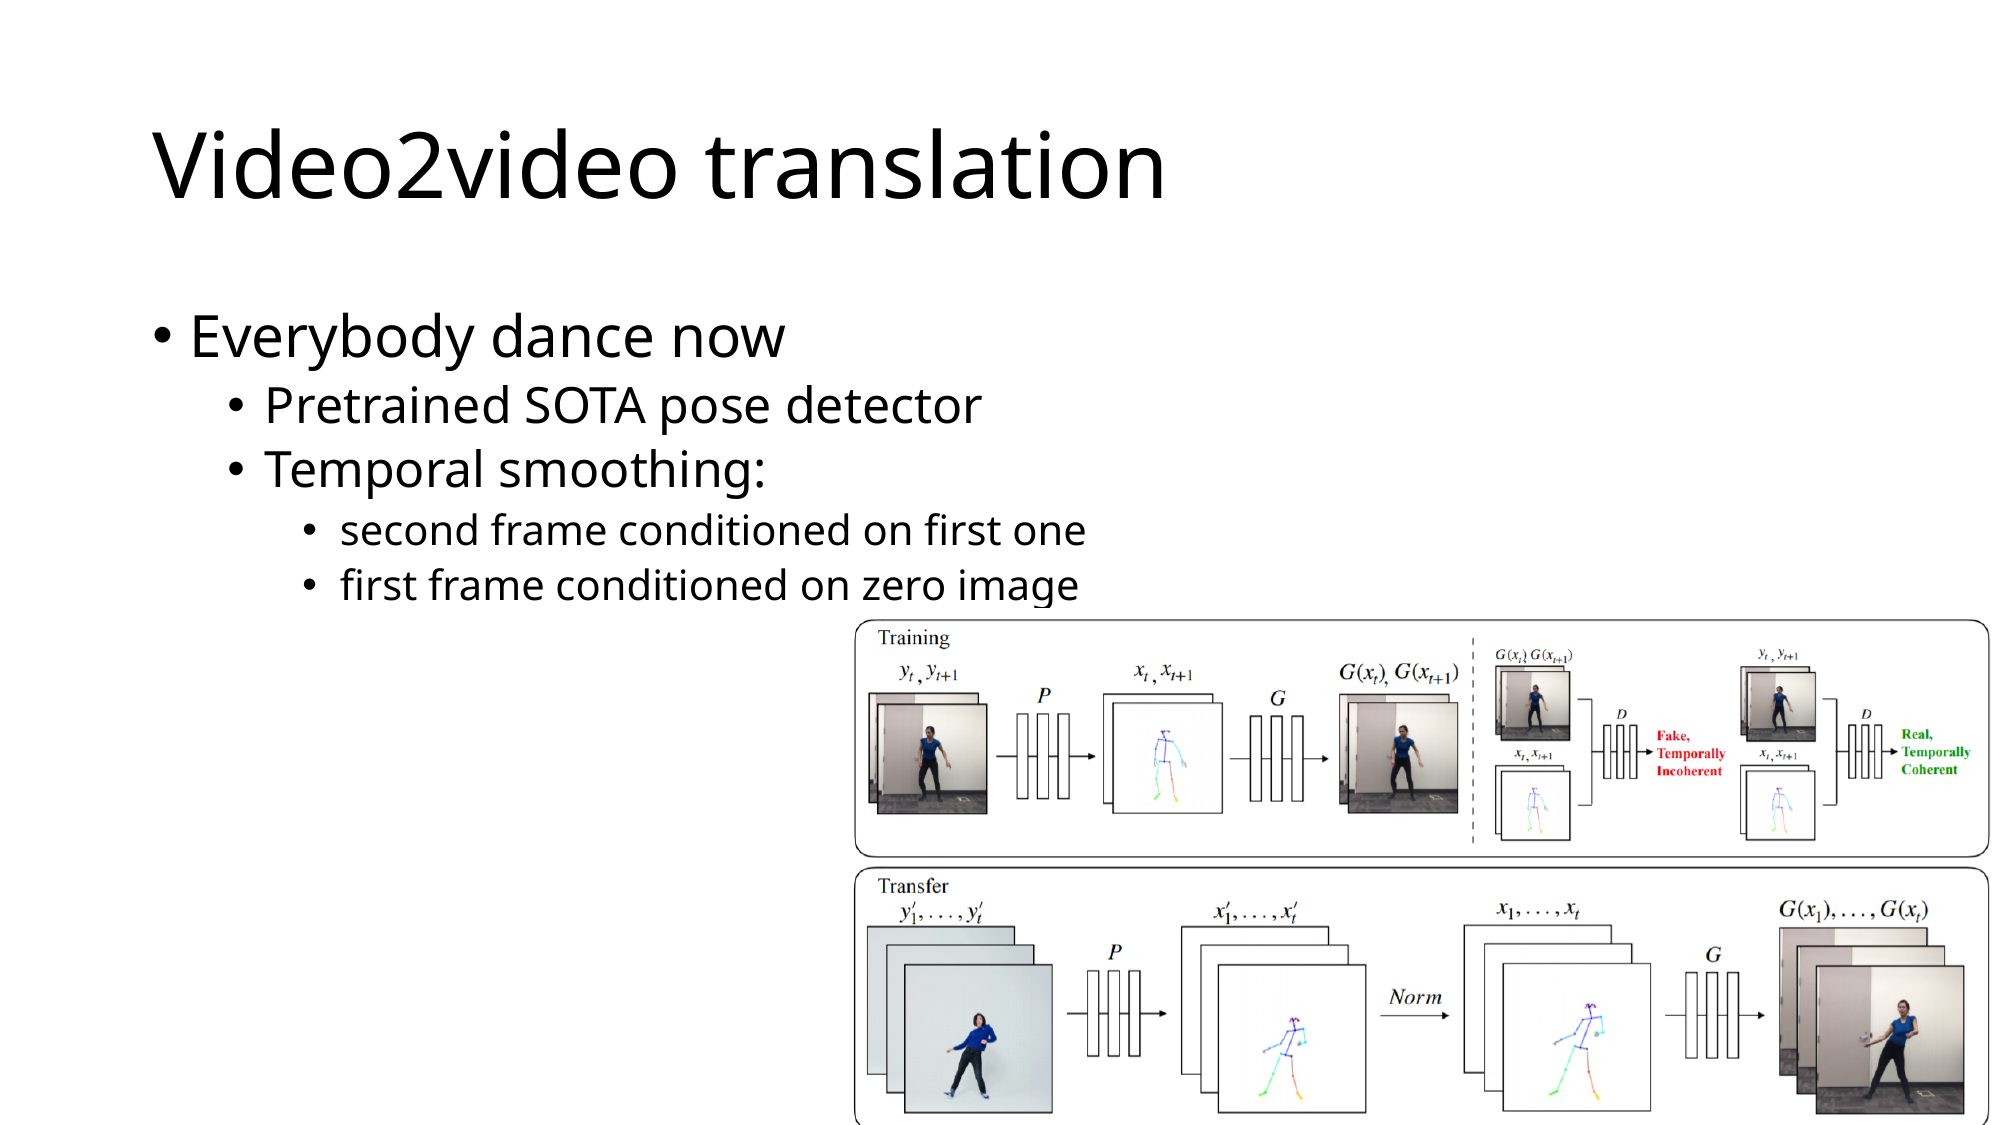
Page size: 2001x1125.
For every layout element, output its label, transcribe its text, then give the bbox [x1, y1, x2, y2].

list Everybody dance now Pretrained SOTA pose detector Temporal smoothing: second frame conditioned on first one first frame conditioned on zero image [137, 299, 1863, 1014]
title Video2video translation [137, 59, 1863, 278]
picture [844, 608, 2000, 1125]
